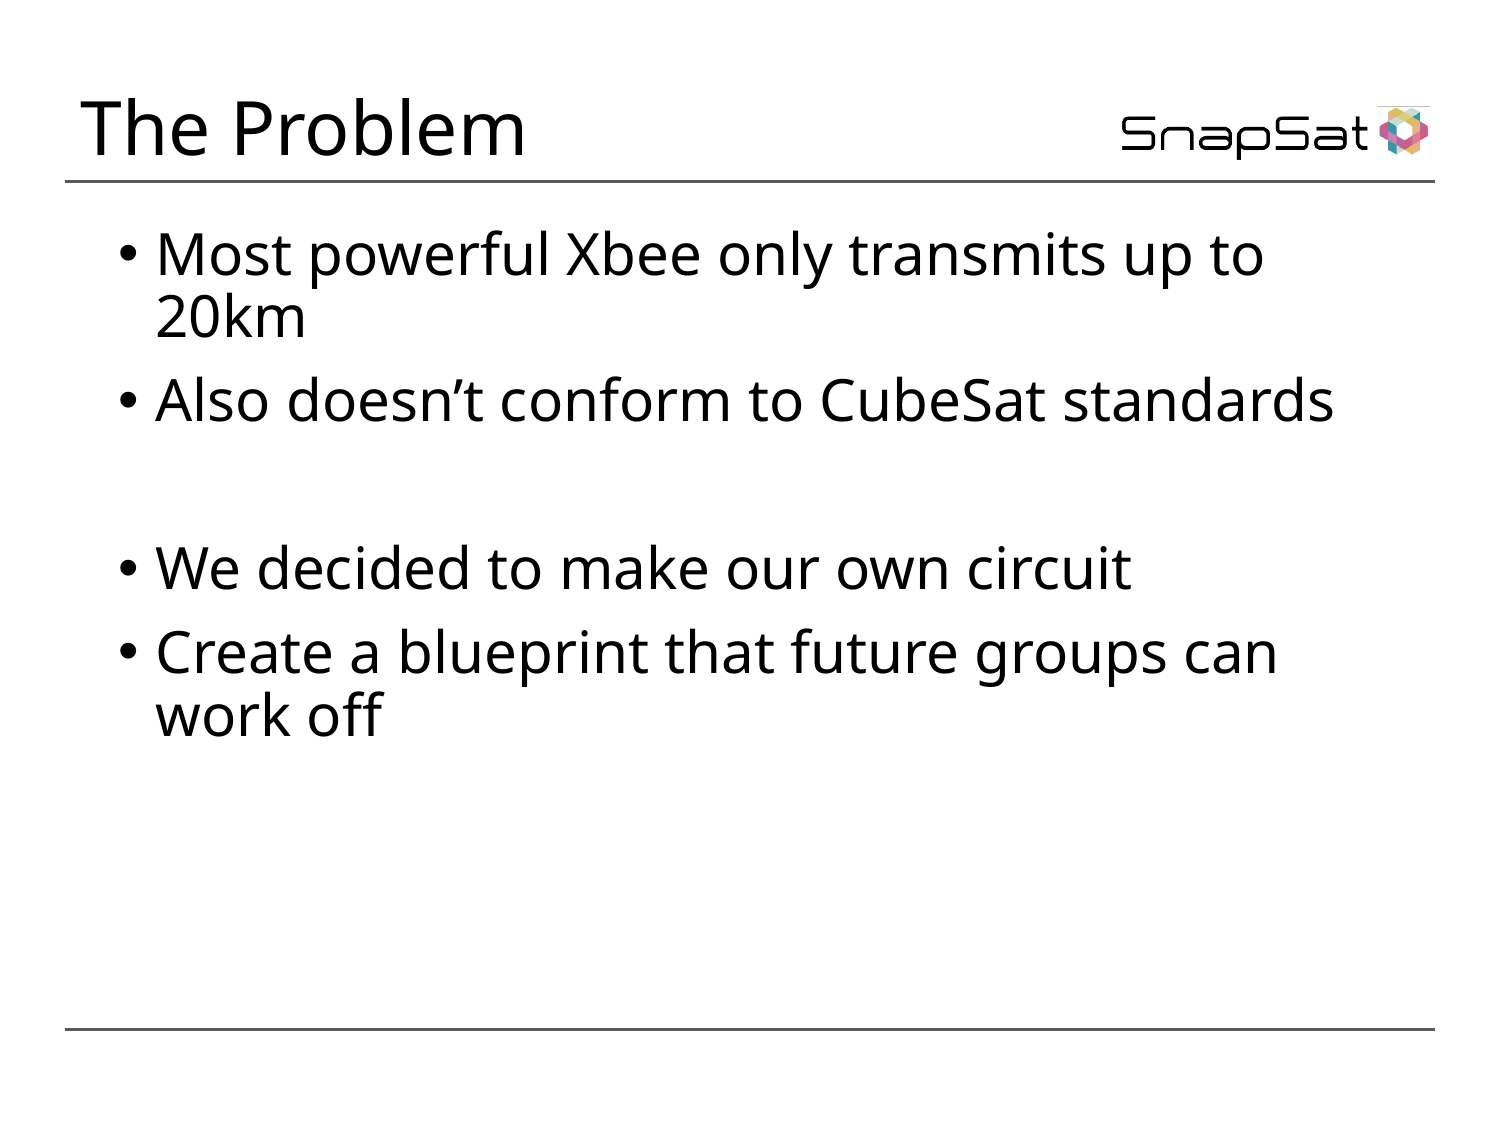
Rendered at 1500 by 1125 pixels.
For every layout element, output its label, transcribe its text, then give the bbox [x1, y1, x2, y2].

picture [1109, 99, 1435, 165]
list Most powerful Xbee only transmits up to 20km Also doesn’t conform to CubeSat standards We decided to make our own circuit Create a blueprint that future groups can work off [103, 217, 1397, 1014]
title The Problem [65, 81, 1040, 182]
